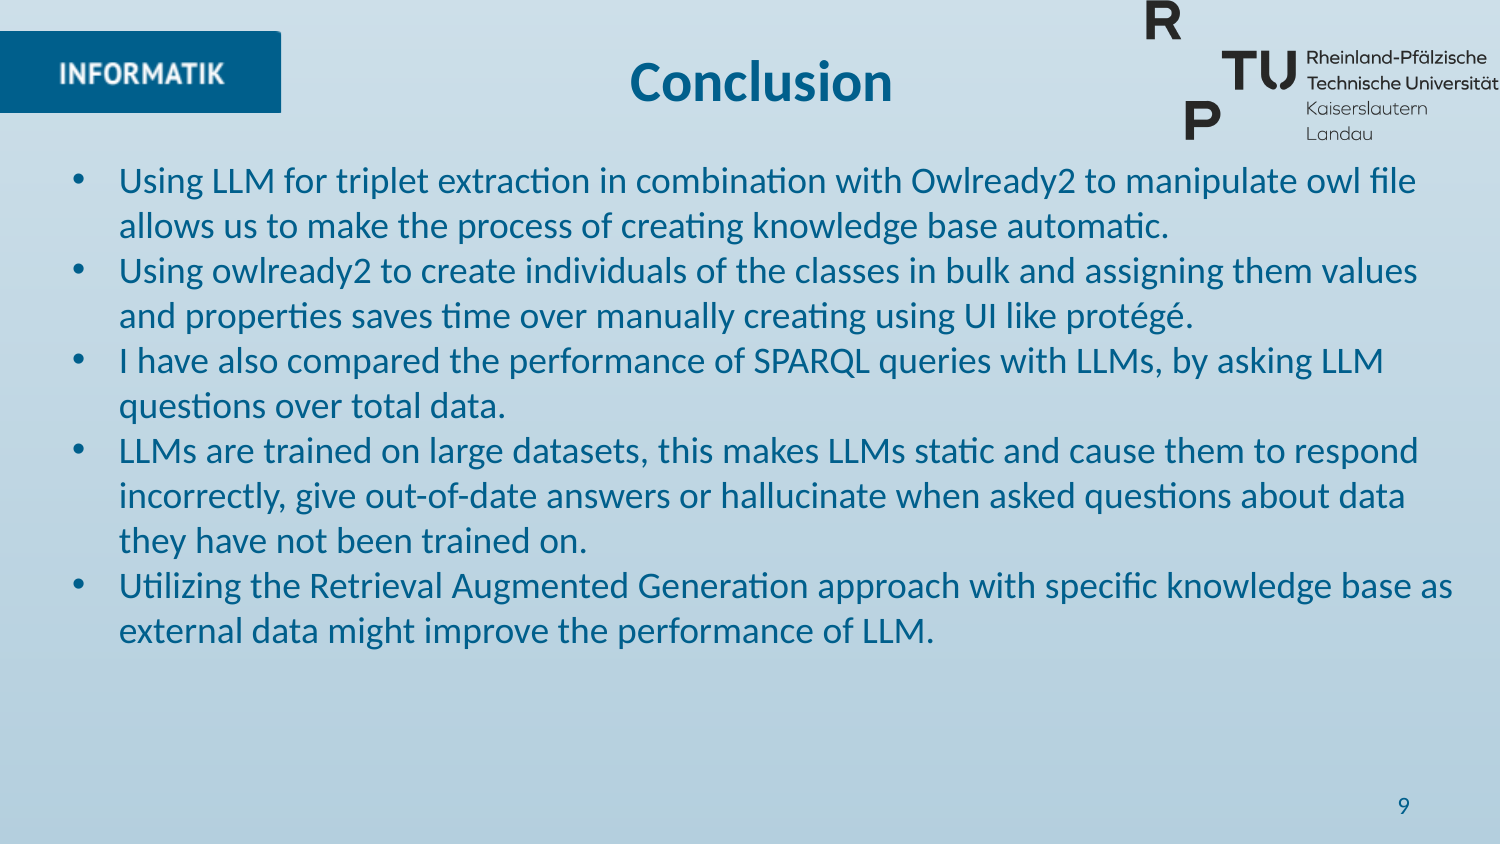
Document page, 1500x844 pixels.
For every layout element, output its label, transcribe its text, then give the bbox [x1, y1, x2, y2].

title Conclusion [213, 35, 1311, 126]
slide_number 9 [1074, 782, 1425, 827]
picture [1144, 0, 1500, 142]
subtitle Using LLM for triplet extraction in combination with Owlready2 to manipulate owl file allows us to make the process of creating knowledge base automatic. Using owlready2 to create individuals of the classes in bulk and assigning them values and properties saves time over manually creating using UI like protégé. I have also compared the performance of SPARQL queries with LLMs, by asking LLM questions over total data. LLMs are trained on large datasets, this makes LLMs static and cause them to respond incorrectly, give out-of-date answers or hallucinate when asked questions about data they have not been trained on. Utilizing the Retrieval Augmented Generation approach with specific knowledge base as external data might improve the performance of LLM. [57, 148, 1483, 808]
